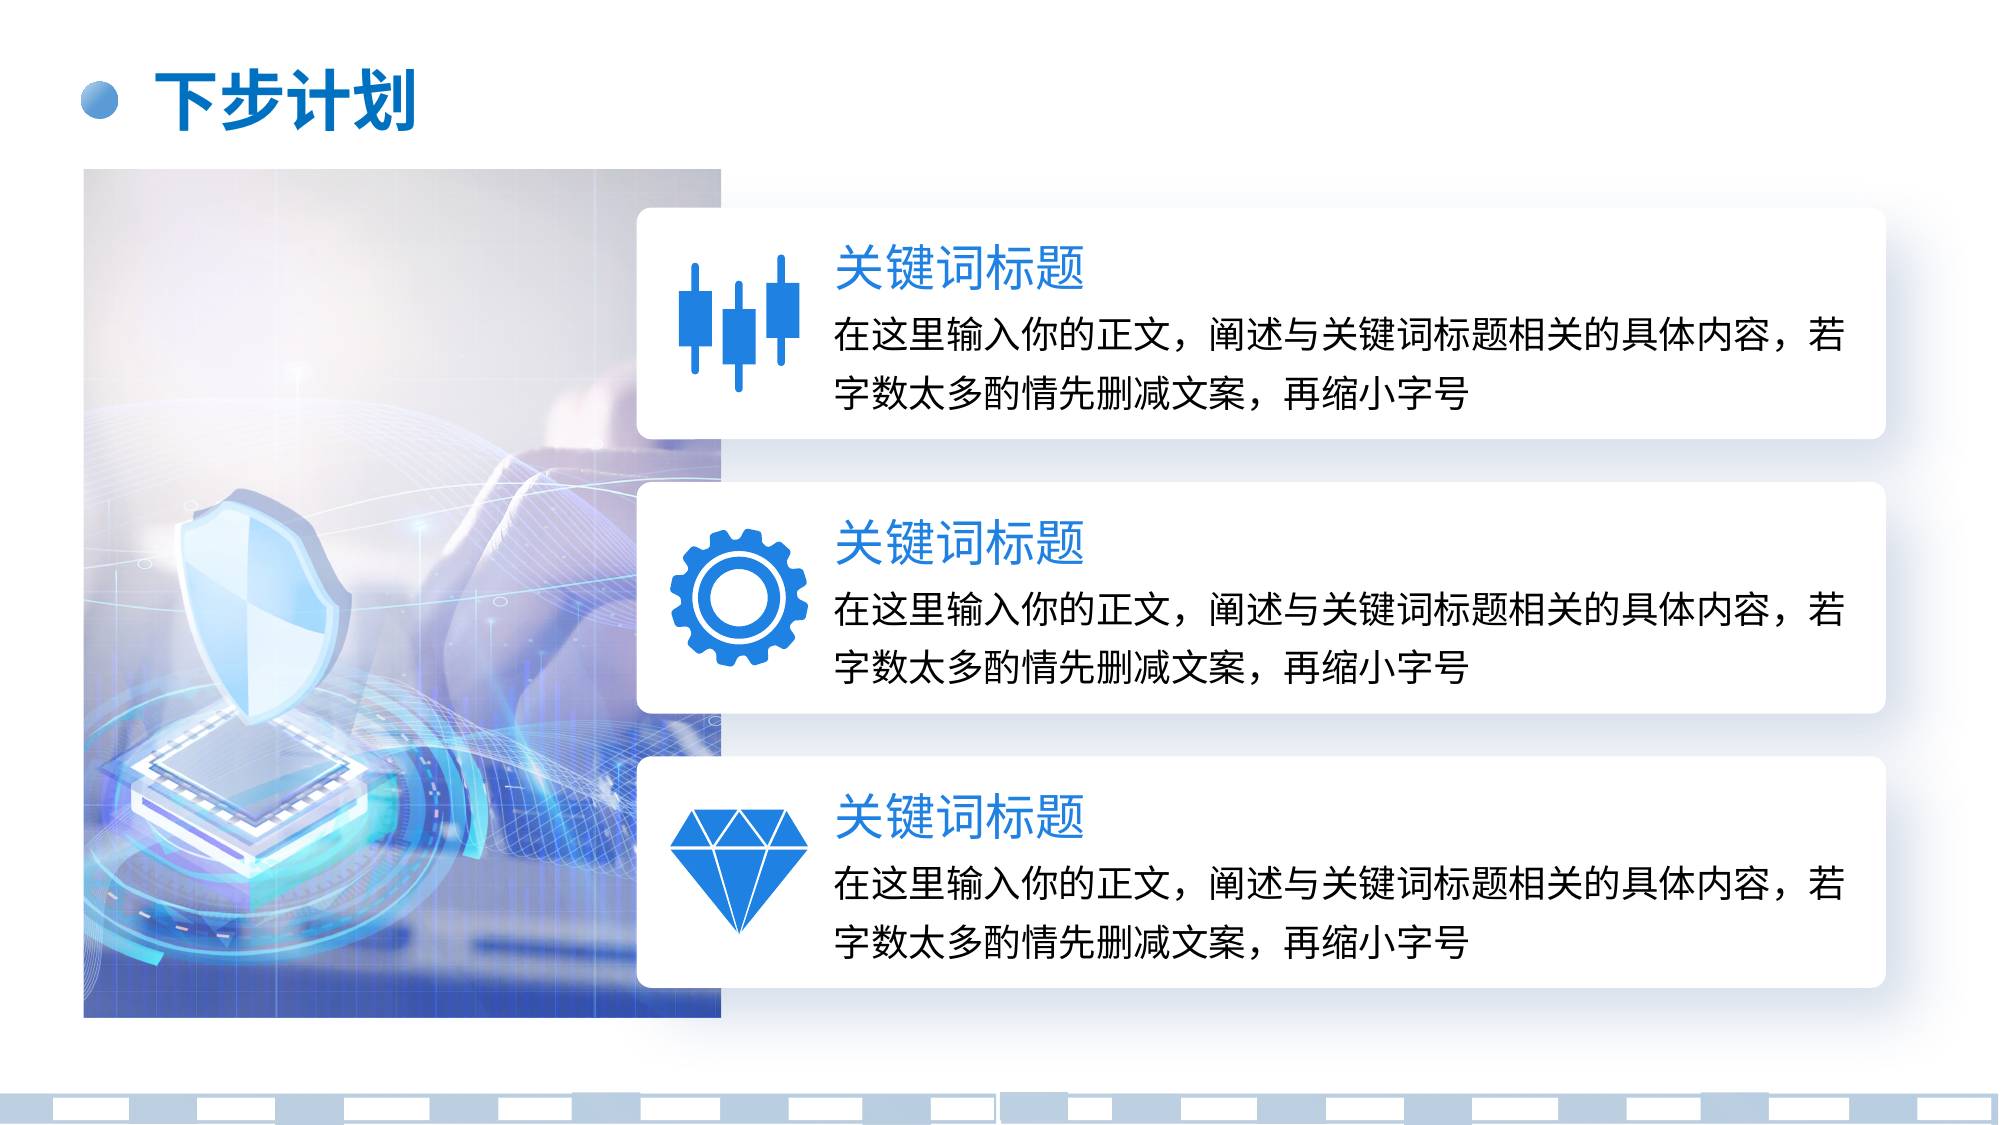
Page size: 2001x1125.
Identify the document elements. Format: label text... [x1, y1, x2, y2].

text_box [722, 206, 1887, 441]
text_box [722, 755, 1887, 989]
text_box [820, 503, 1857, 687]
text_box [766, 254, 800, 367]
text_box [722, 280, 756, 393]
picture [83, 169, 722, 1021]
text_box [820, 229, 1857, 413]
title 下步计划 [137, 60, 466, 149]
text_box [722, 809, 785, 847]
text_box [722, 849, 808, 935]
text_box [722, 480, 1887, 715]
text_box [722, 528, 808, 667]
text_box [820, 777, 1857, 962]
text_box [769, 811, 809, 847]
